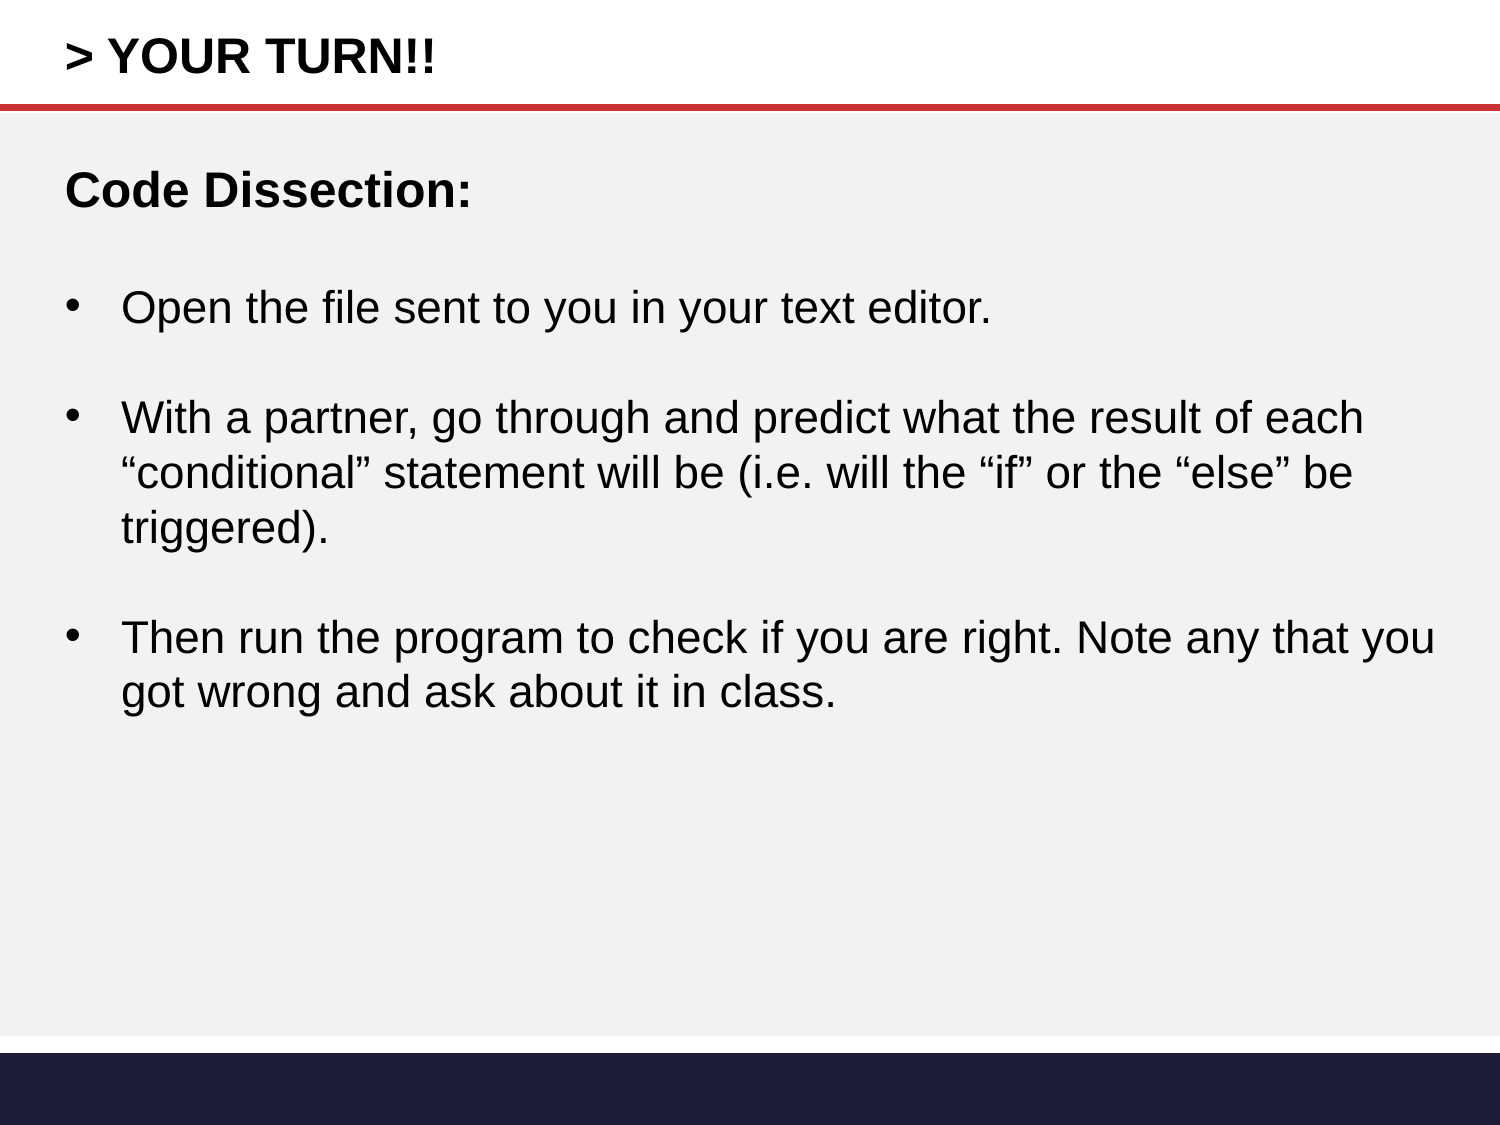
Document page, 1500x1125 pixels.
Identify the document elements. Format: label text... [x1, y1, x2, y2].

text_box Code Dissection: Open the file sent to you in your text editor. With a partner, go through and predict what the result of each “conditional” statement will be (i.e. will the “if” or the “else” be triggered). Then run the program to check if you are right. Note any that you got wrong and ask about it in class. [49, 149, 1475, 725]
text_box [0, 112, 1500, 1037]
text_box > YOUR TURN!! [50, 16, 913, 91]
